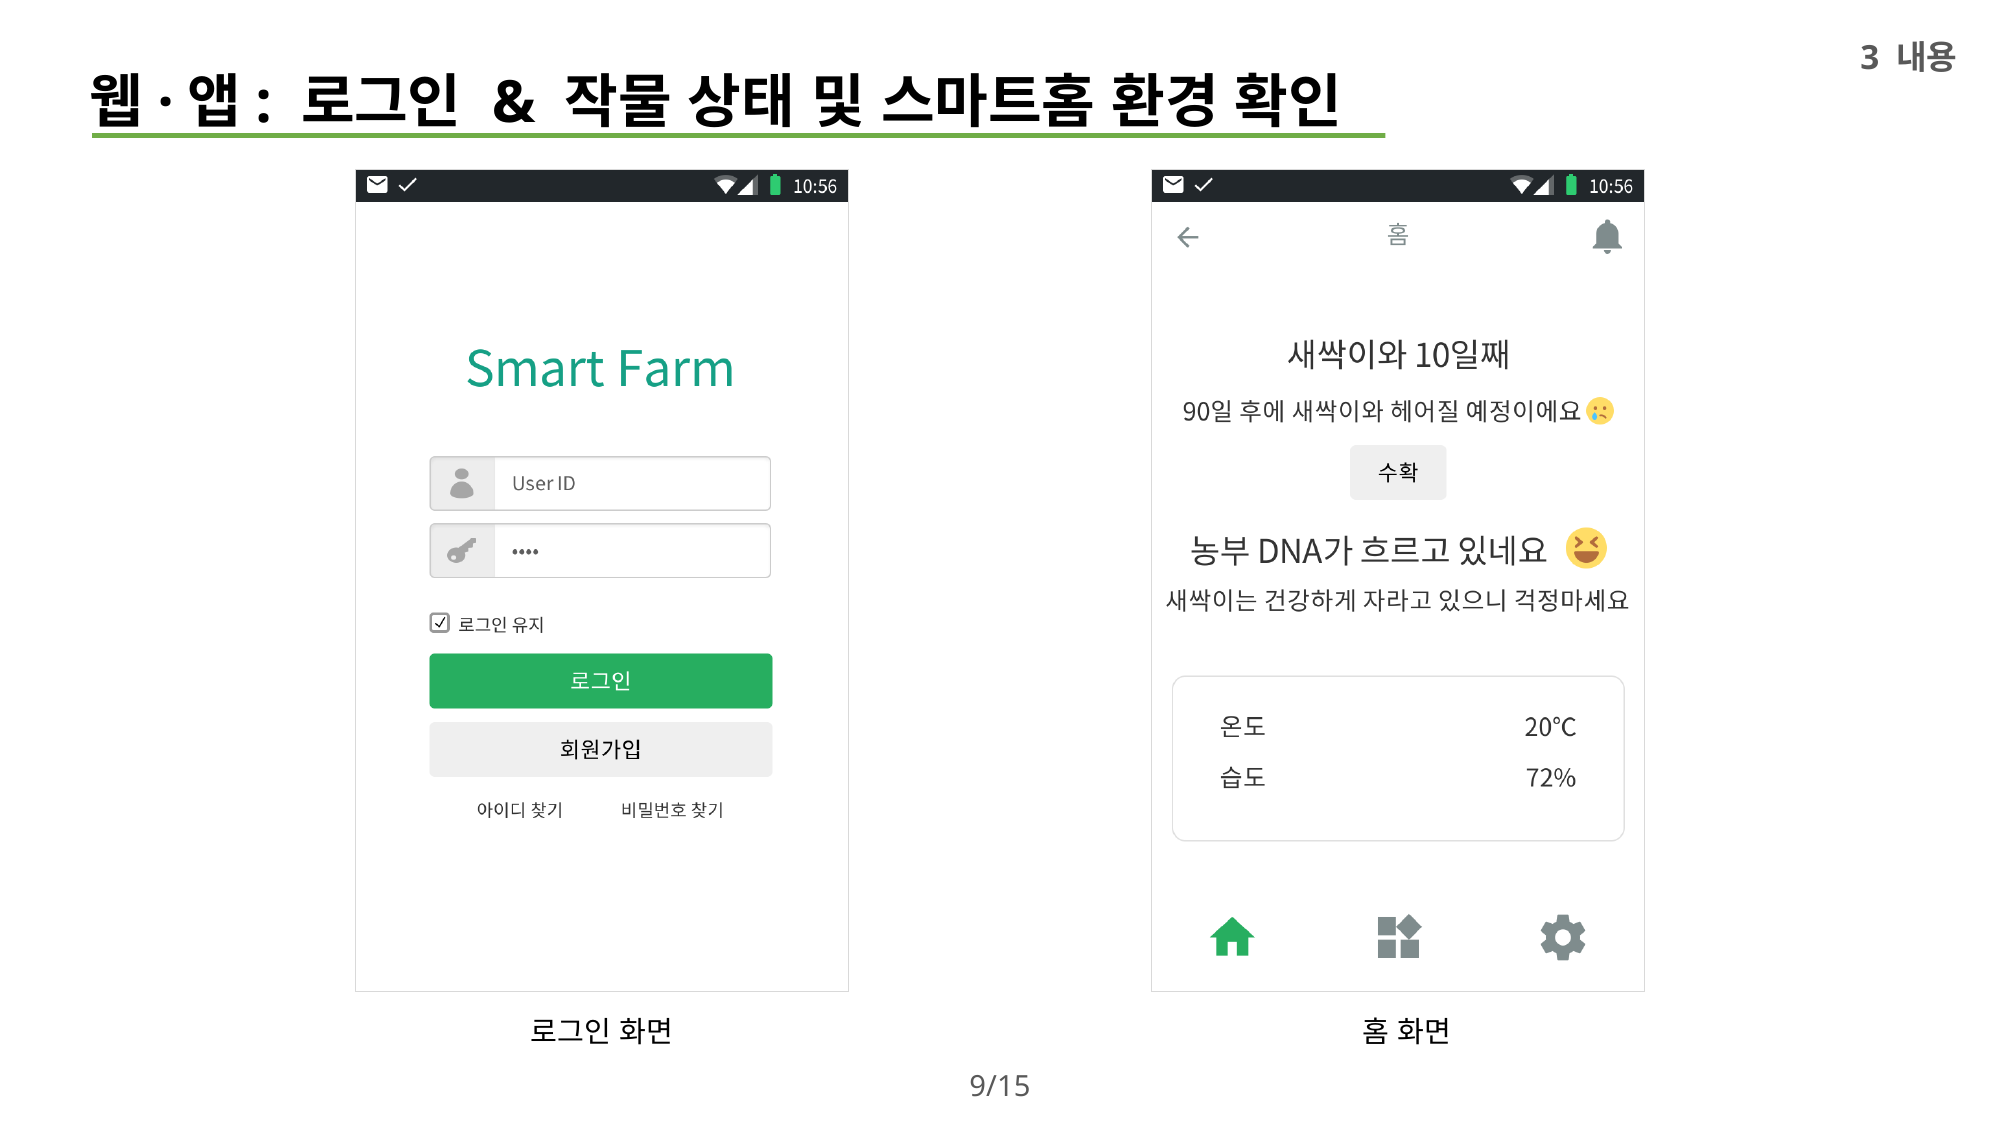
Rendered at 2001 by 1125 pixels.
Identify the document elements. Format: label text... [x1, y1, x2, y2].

text_box 웹·앱: 로그인 & 작물 상태 및 스마트홈 환경 확인 [75, 57, 1407, 142]
text_box 로그인 화면 [515, 1005, 689, 1056]
picture [1151, 169, 1645, 992]
text_box 9/15 [954, 1059, 1046, 1110]
text_box 3 내용 [1845, 29, 1972, 84]
picture [355, 169, 849, 992]
text_box [91, 132, 1387, 139]
text_box 홈 화면 [1347, 1005, 1467, 1056]
